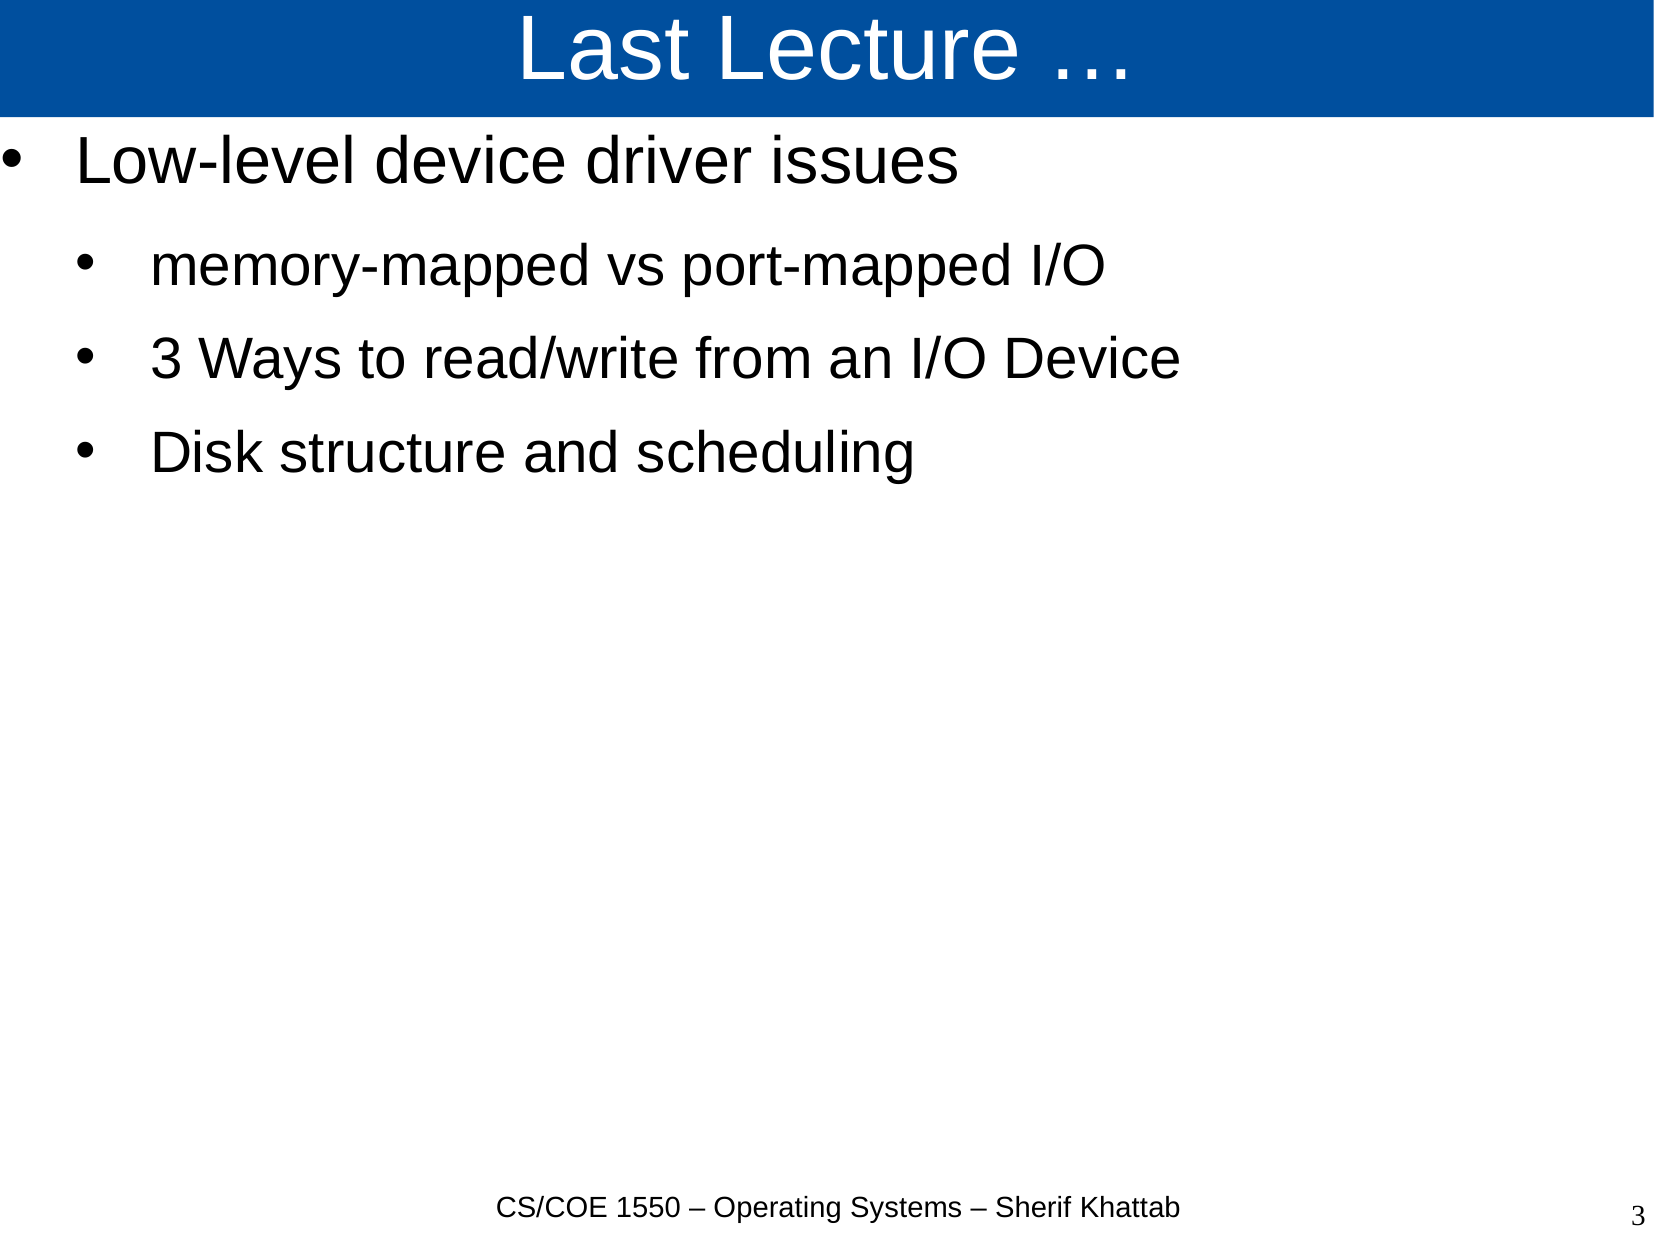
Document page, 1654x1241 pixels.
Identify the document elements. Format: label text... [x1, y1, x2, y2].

list Low-level device driver issues memory-mapped vs port-mapped I/O 3 Ways to read/write from an I/O Device Disk structure and scheduling [0, 117, 1654, 1195]
title Last Lecture … [0, 0, 1654, 117]
slide_number 3 [1265, 1198, 1647, 1241]
footer CS/COE 1550 – Operating Systems – Sherif Khattab [460, 1190, 1217, 1241]
